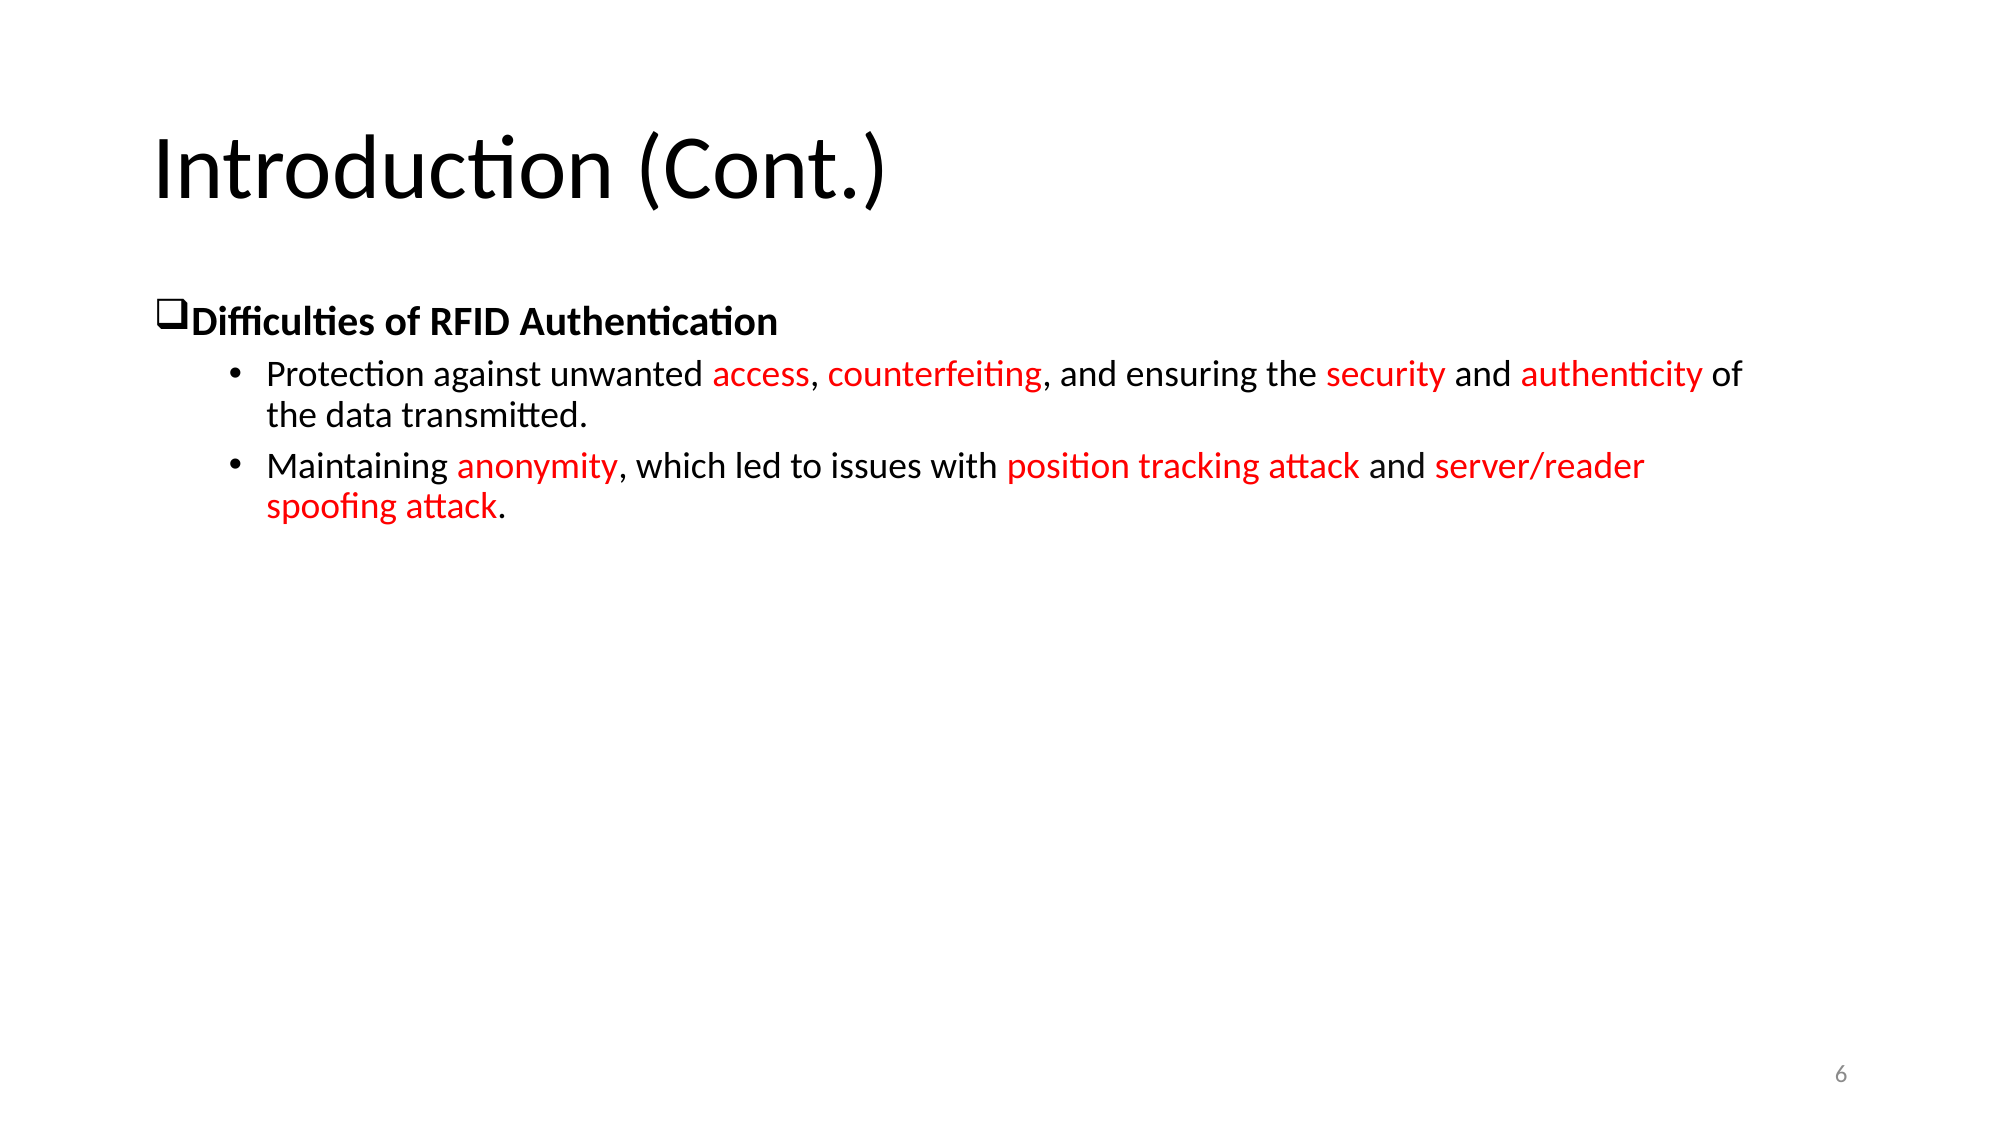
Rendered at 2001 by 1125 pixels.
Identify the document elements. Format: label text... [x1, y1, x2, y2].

list Difficulties of RFID Authentication Protection against unwanted access, counterfeiting, and ensuring the security and authenticity of the data transmitted. Maintaining anonymity, which led to issues with position tracking attack and server/reader spoofing attack. [138, 291, 1782, 1023]
slide_number 6 [1412, 1042, 1863, 1103]
title Introduction (Cont.) [137, 59, 1863, 278]
